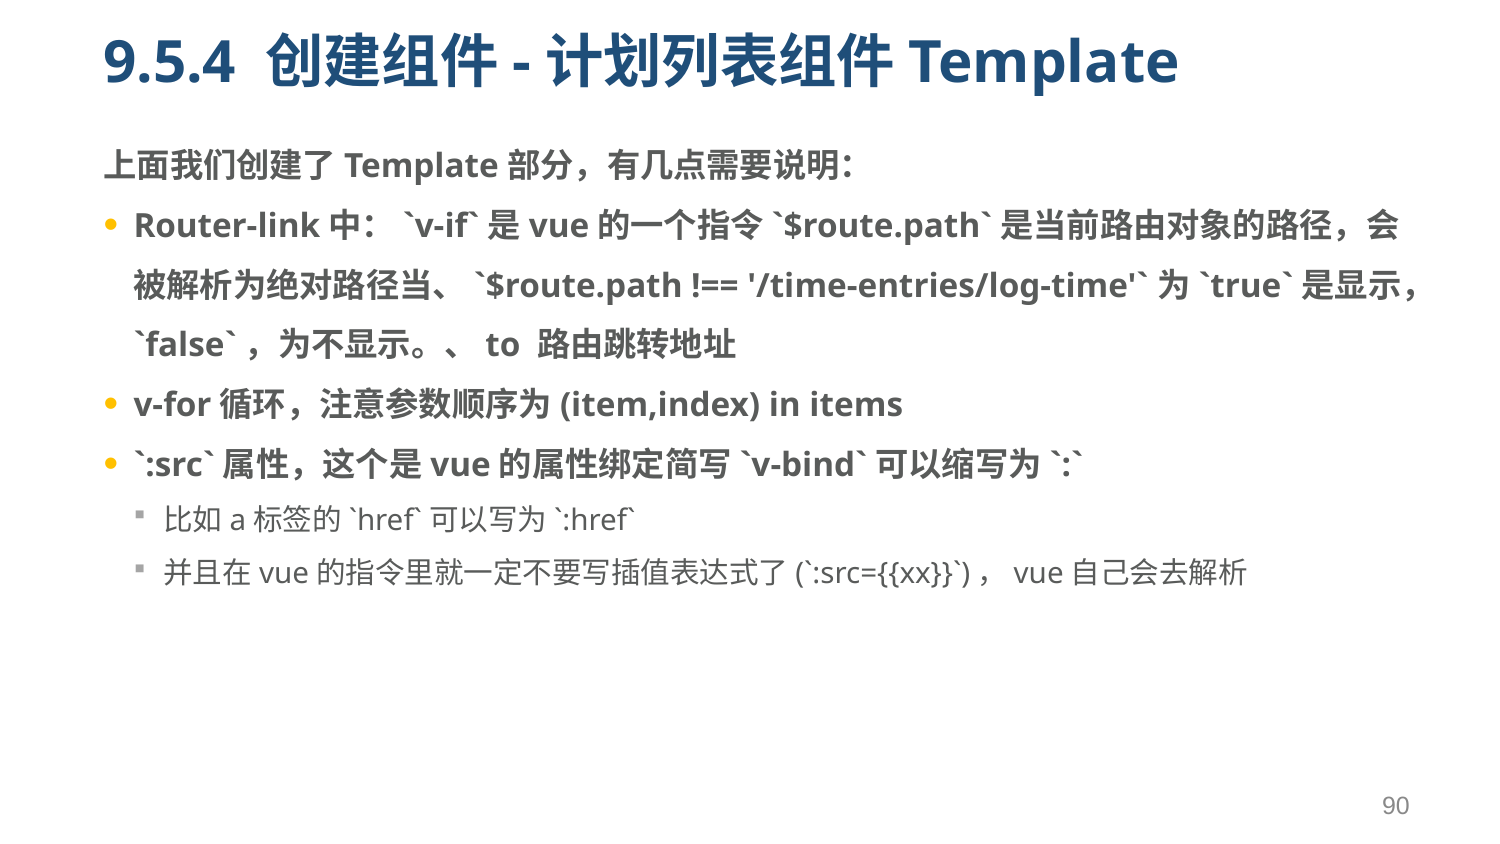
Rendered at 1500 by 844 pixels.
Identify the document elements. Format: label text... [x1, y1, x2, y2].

list 上面我们创建了Template部分，有几点需要说明： Router-link中：`v-if`是vue的一个指令`$route.path`是当前路由对象的路径，会被解析为绝对路径当、`$route.path !== '/time-entries/log-time'`为`true`是显示，`false`，为不显示。、to 路由跳转地址 v-for循环，注意参数顺序为(item,index) in items `:src`属性，这个是vue的属性绑定简写`v-bind`可以缩写为`:` 比如a标签的`href`可以写为`:href` 并且在vue的指令里就一定不要写插值表达式了(`:src={{xx}}`)，vue自己会去解析 [88, 116, 1439, 718]
title 9.5.4 创建组件-计划列表组件Template [88, 32, 1278, 116]
slide_number 90 [1074, 782, 1425, 827]
